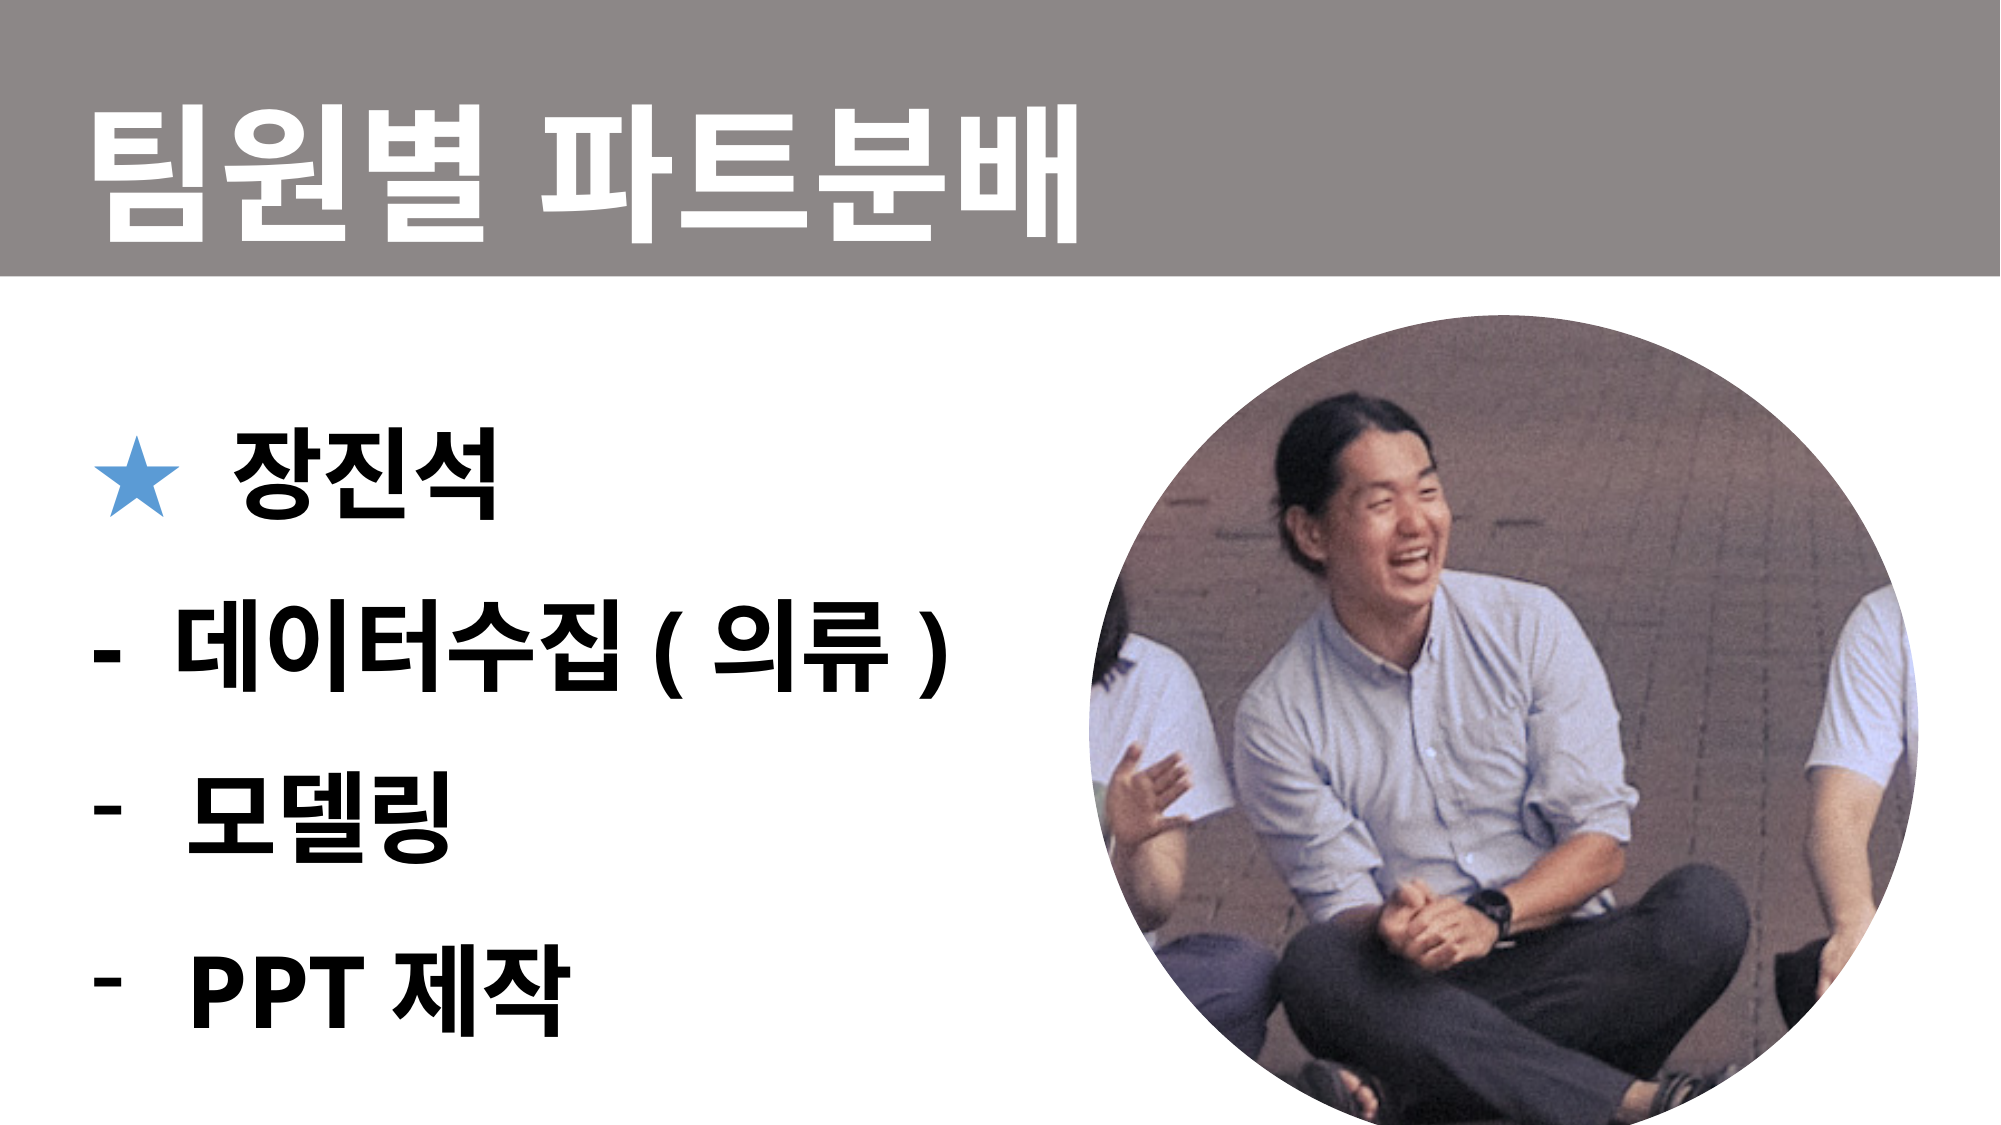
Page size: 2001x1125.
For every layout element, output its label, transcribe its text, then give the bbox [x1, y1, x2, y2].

picture [1089, 315, 1919, 1125]
text_box 팀원별 파트분배 [79, 27, 1424, 261]
text_box ★ 장진석 - 데이터수집(의류) 모델링 PPT제작 [89, 359, 1048, 1048]
text_box [0, 0, 2000, 278]
